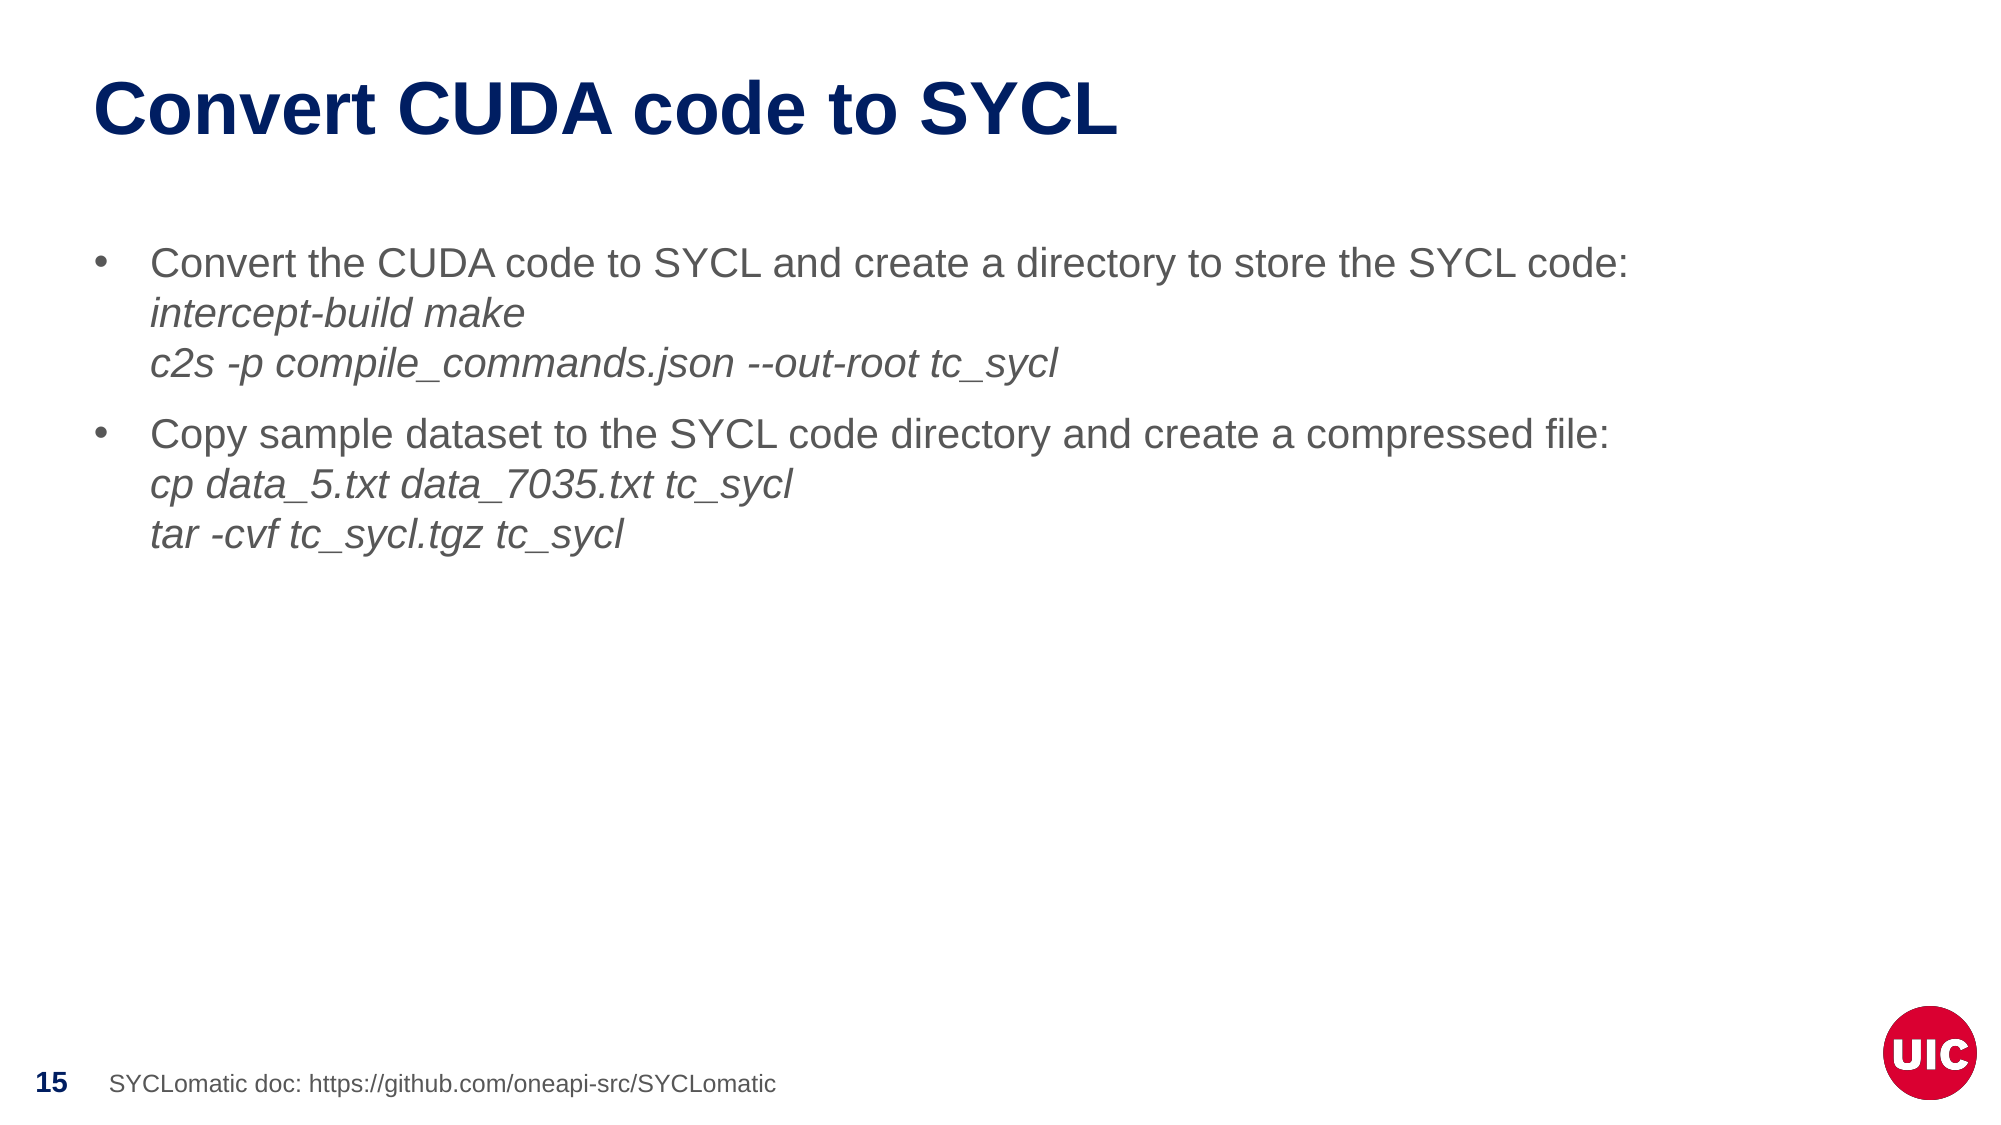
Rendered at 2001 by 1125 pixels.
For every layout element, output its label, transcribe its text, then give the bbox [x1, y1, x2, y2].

footer SYCLomatic doc: https://github.com/oneapi-src/SYCLomatic [93, 1053, 1167, 1113]
picture [1880, 1004, 1980, 1102]
title Convert CUDA code to SYCL [93, 70, 1907, 204]
list Convert the CUDA code to SYCL and create a directory to store the SYCL code: intercept-build make c2s -p compile_commands.json --out-root tc_sycl Copy sample dataset to the SYCL code directory and create a compressed file: cp data_5.txt data_7035.txt tc_sycl tar -cvf tc_sycl.tgz tc_sycl [93, 235, 1907, 973]
